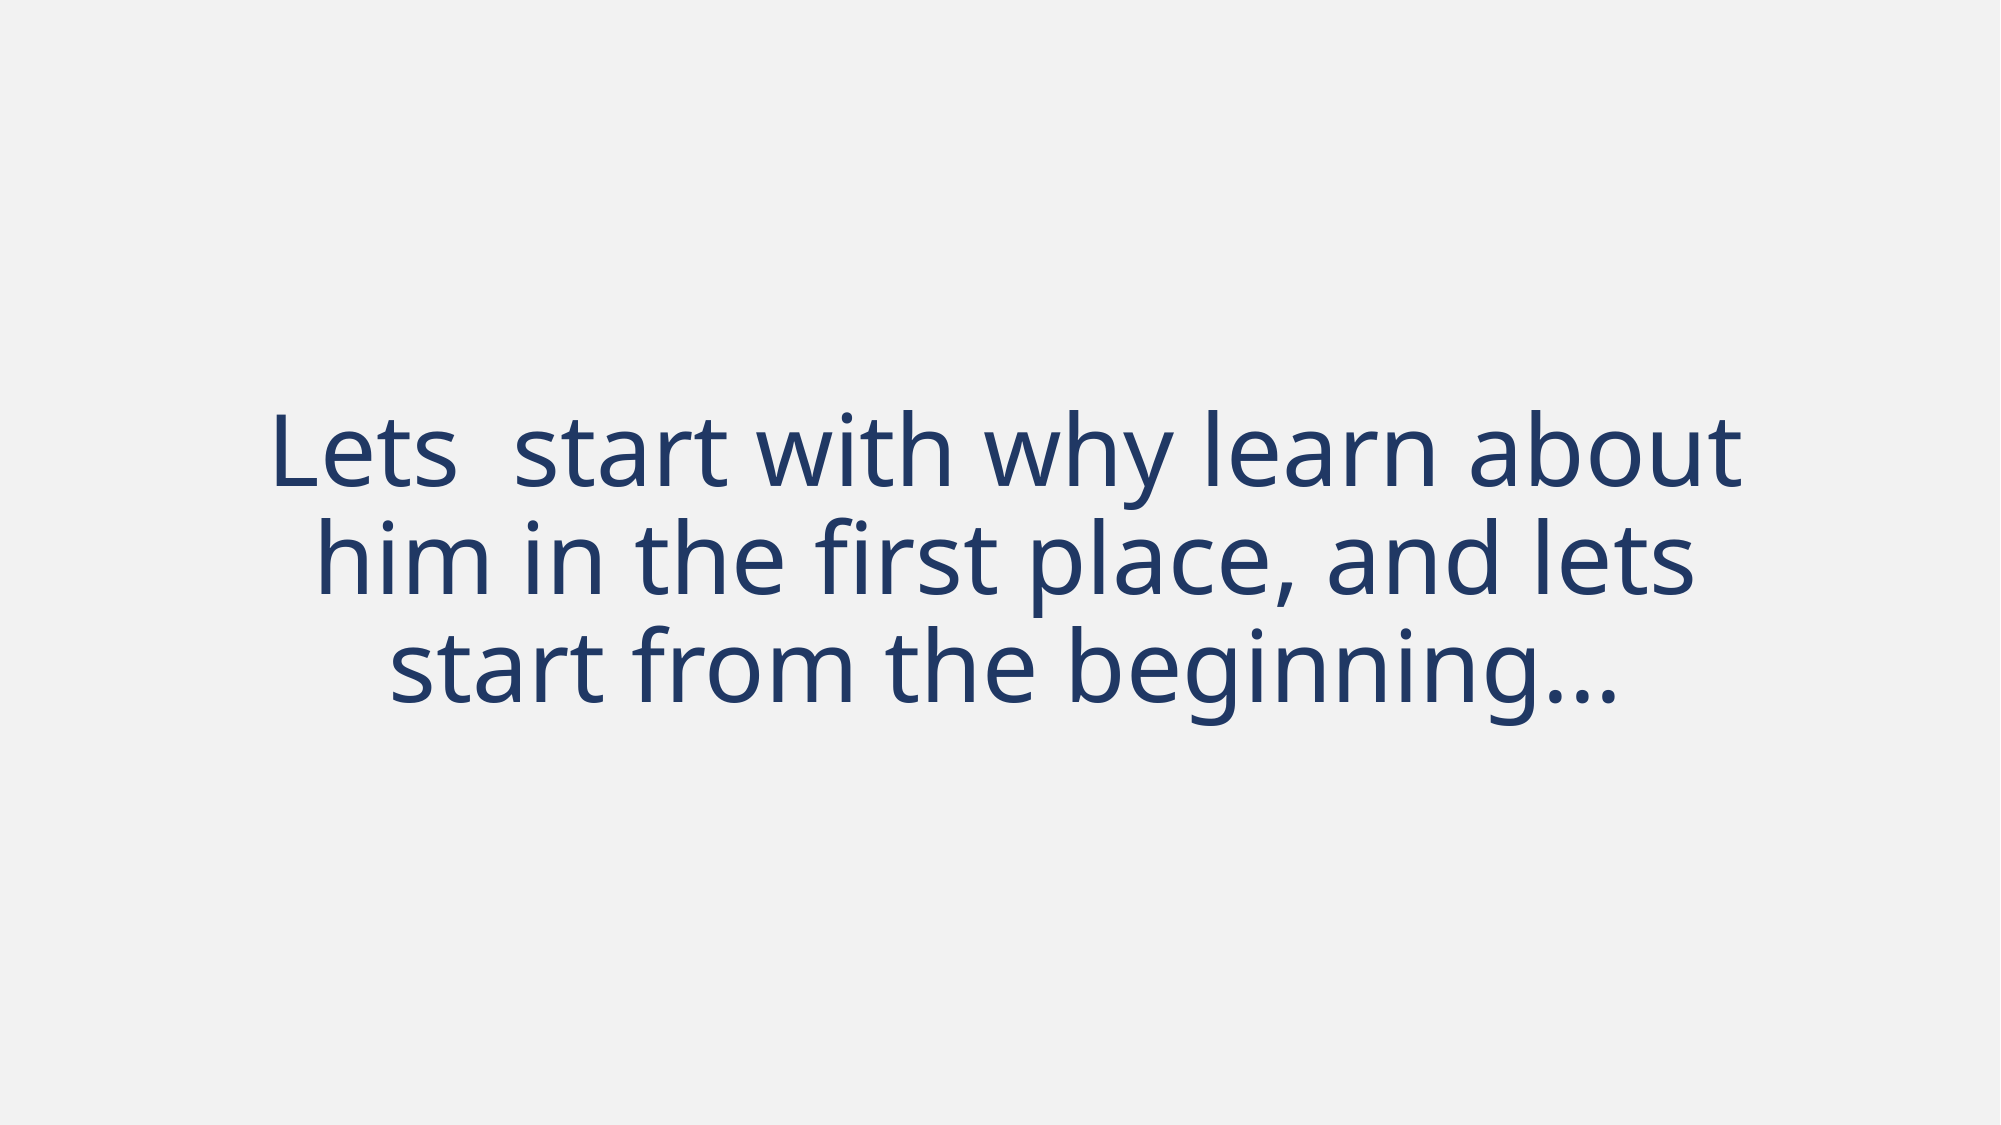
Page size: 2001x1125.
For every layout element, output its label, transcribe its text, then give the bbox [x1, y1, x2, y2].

title Lets start with why learn about him in the first place, and lets start from the beginning... [181, 508, 1831, 617]
